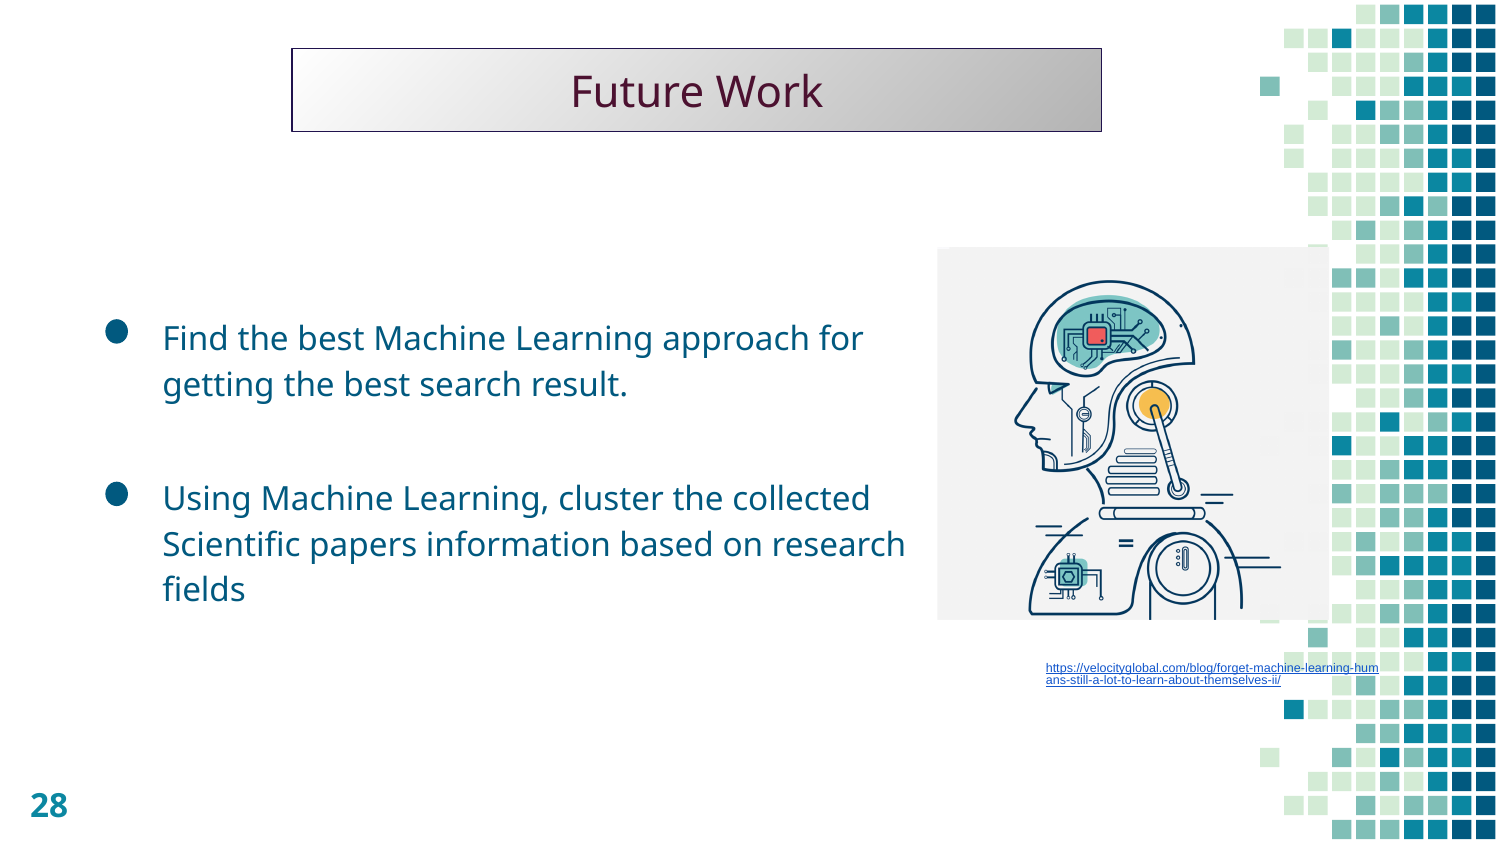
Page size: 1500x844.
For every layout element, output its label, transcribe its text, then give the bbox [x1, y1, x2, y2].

picture [936, 247, 1330, 620]
text_box Using Machine Learning, cluster the collected Scientific papers information based on research fields [147, 455, 933, 624]
text_box [105, 319, 128, 344]
text_box [105, 481, 128, 507]
text_box https://velocityglobal.com/blog/forget-machine-learning-humans-still-a-lot-to-learn-about-themselves-ii/ [1030, 645, 1398, 705]
text_box Future Work [291, 48, 1102, 132]
slide_number ‹#› [15, 774, 105, 839]
list Find the best Machine Learning approach for getting the best search result. [147, 296, 903, 407]
